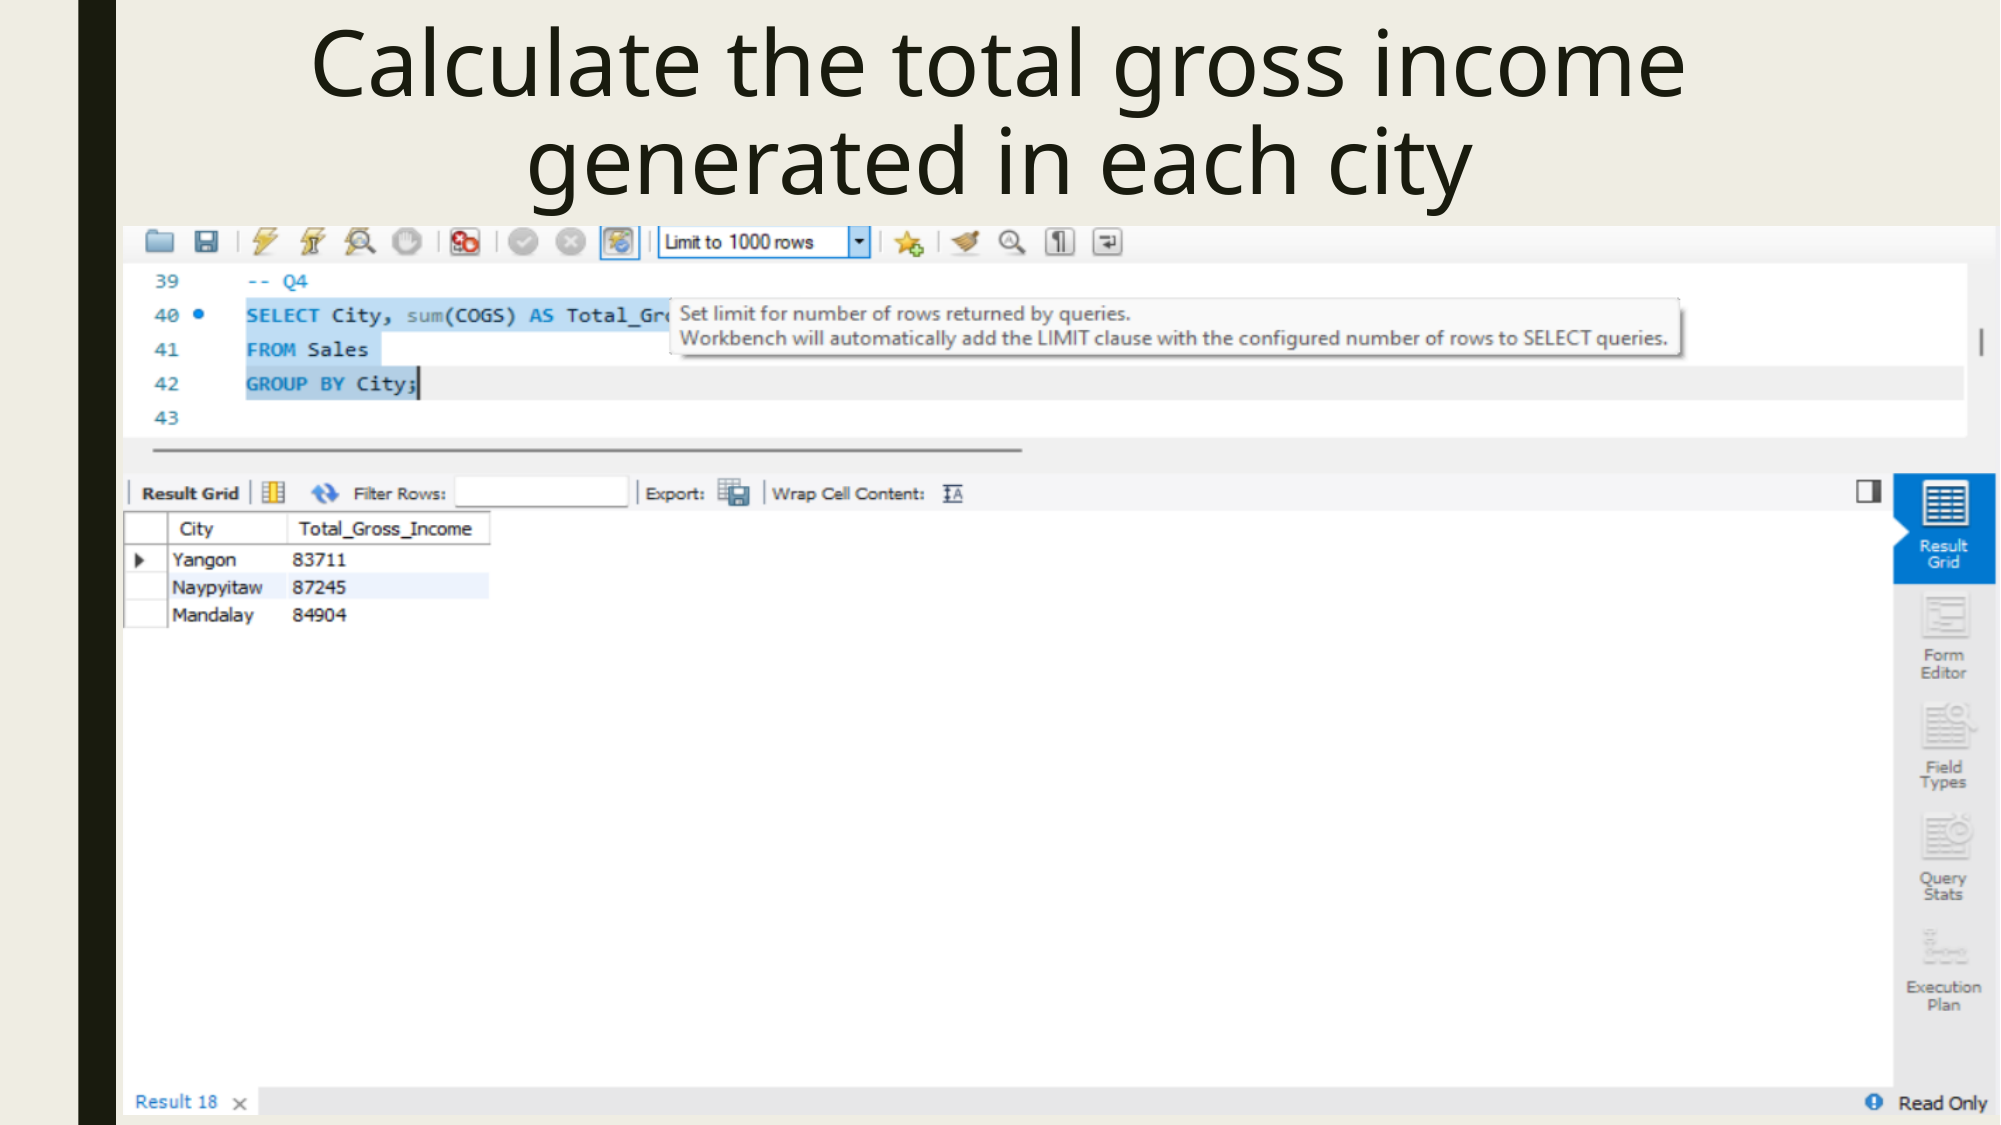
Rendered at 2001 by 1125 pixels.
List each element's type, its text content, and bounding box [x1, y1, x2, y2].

title Calculate the total gross income generated in each city [212, 10, 1788, 226]
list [123, 226, 2000, 1115]
